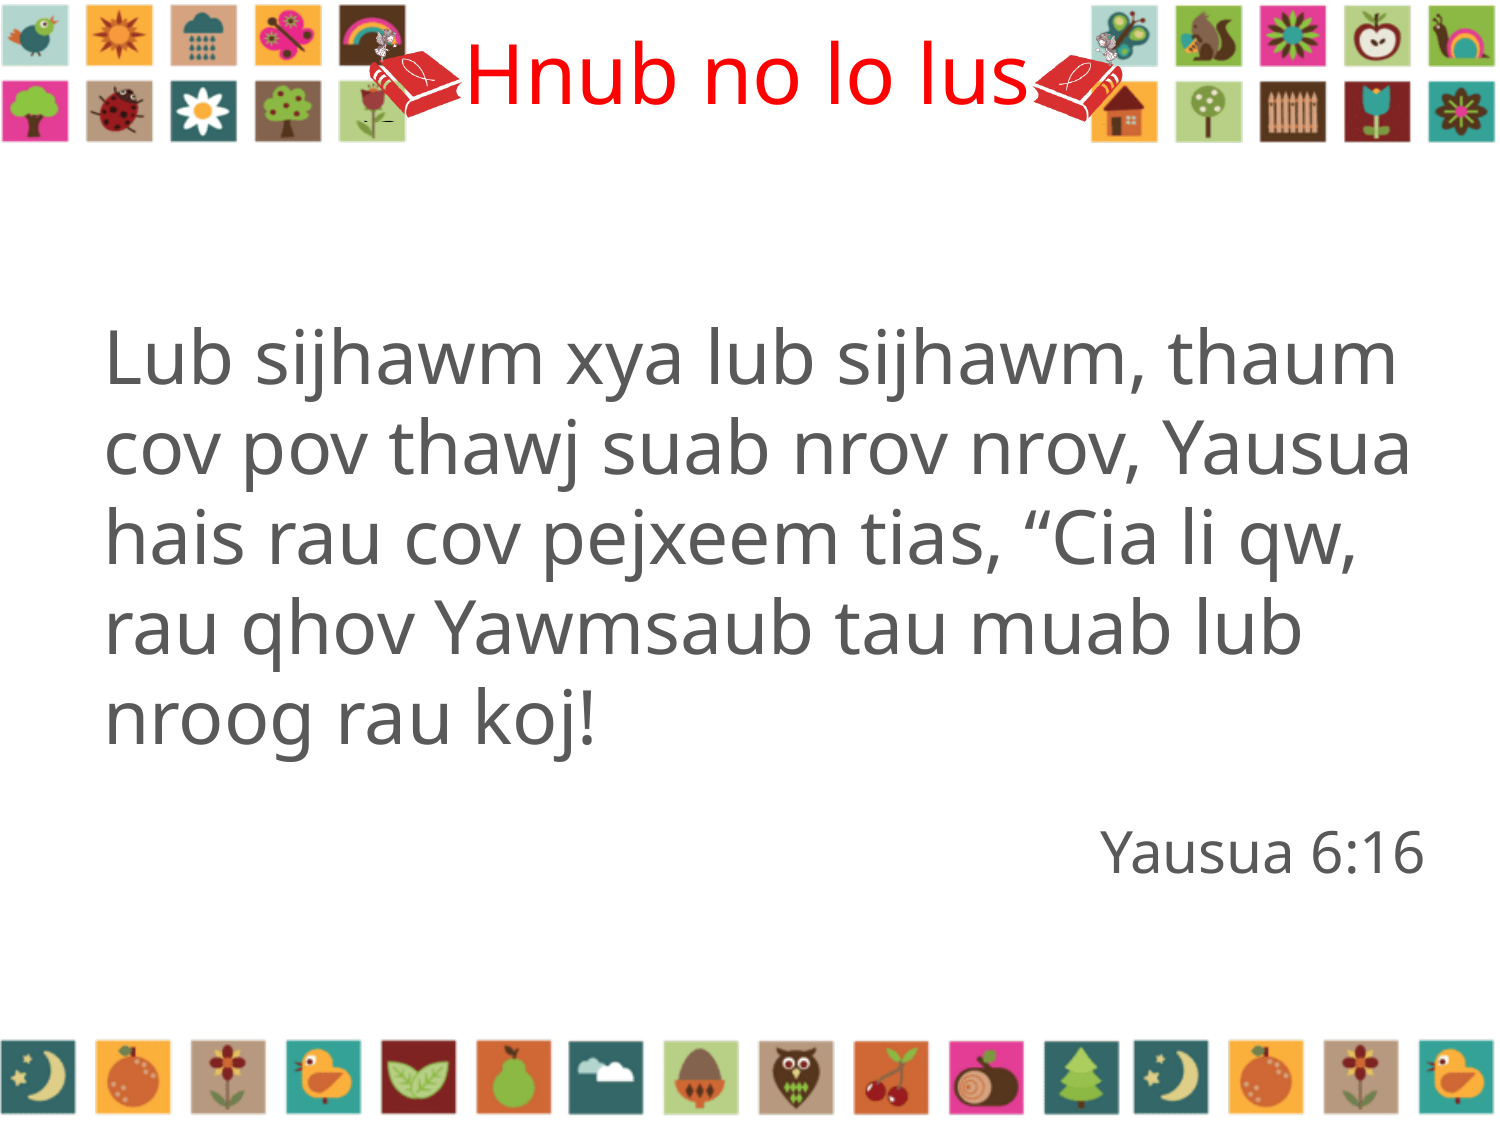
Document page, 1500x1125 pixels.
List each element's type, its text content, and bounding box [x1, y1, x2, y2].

text_box Lub sijhawm xya lub sijhawm, thaum cov pov thawj suab nrov nrov, Yausua hais rau cov pejxeem tias, “Cia li qw, rau qhov Yawmsaub tau muab lub nroog rau koj! [88, 302, 1436, 768]
picture [1000, 3, 1500, 150]
text_box Yausua 6:16 [808, 807, 1441, 893]
picture [0, 3, 494, 150]
text_box Hnub no lo lus [492, 13, 1078, 129]
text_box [0, 1028, 1500, 1118]
